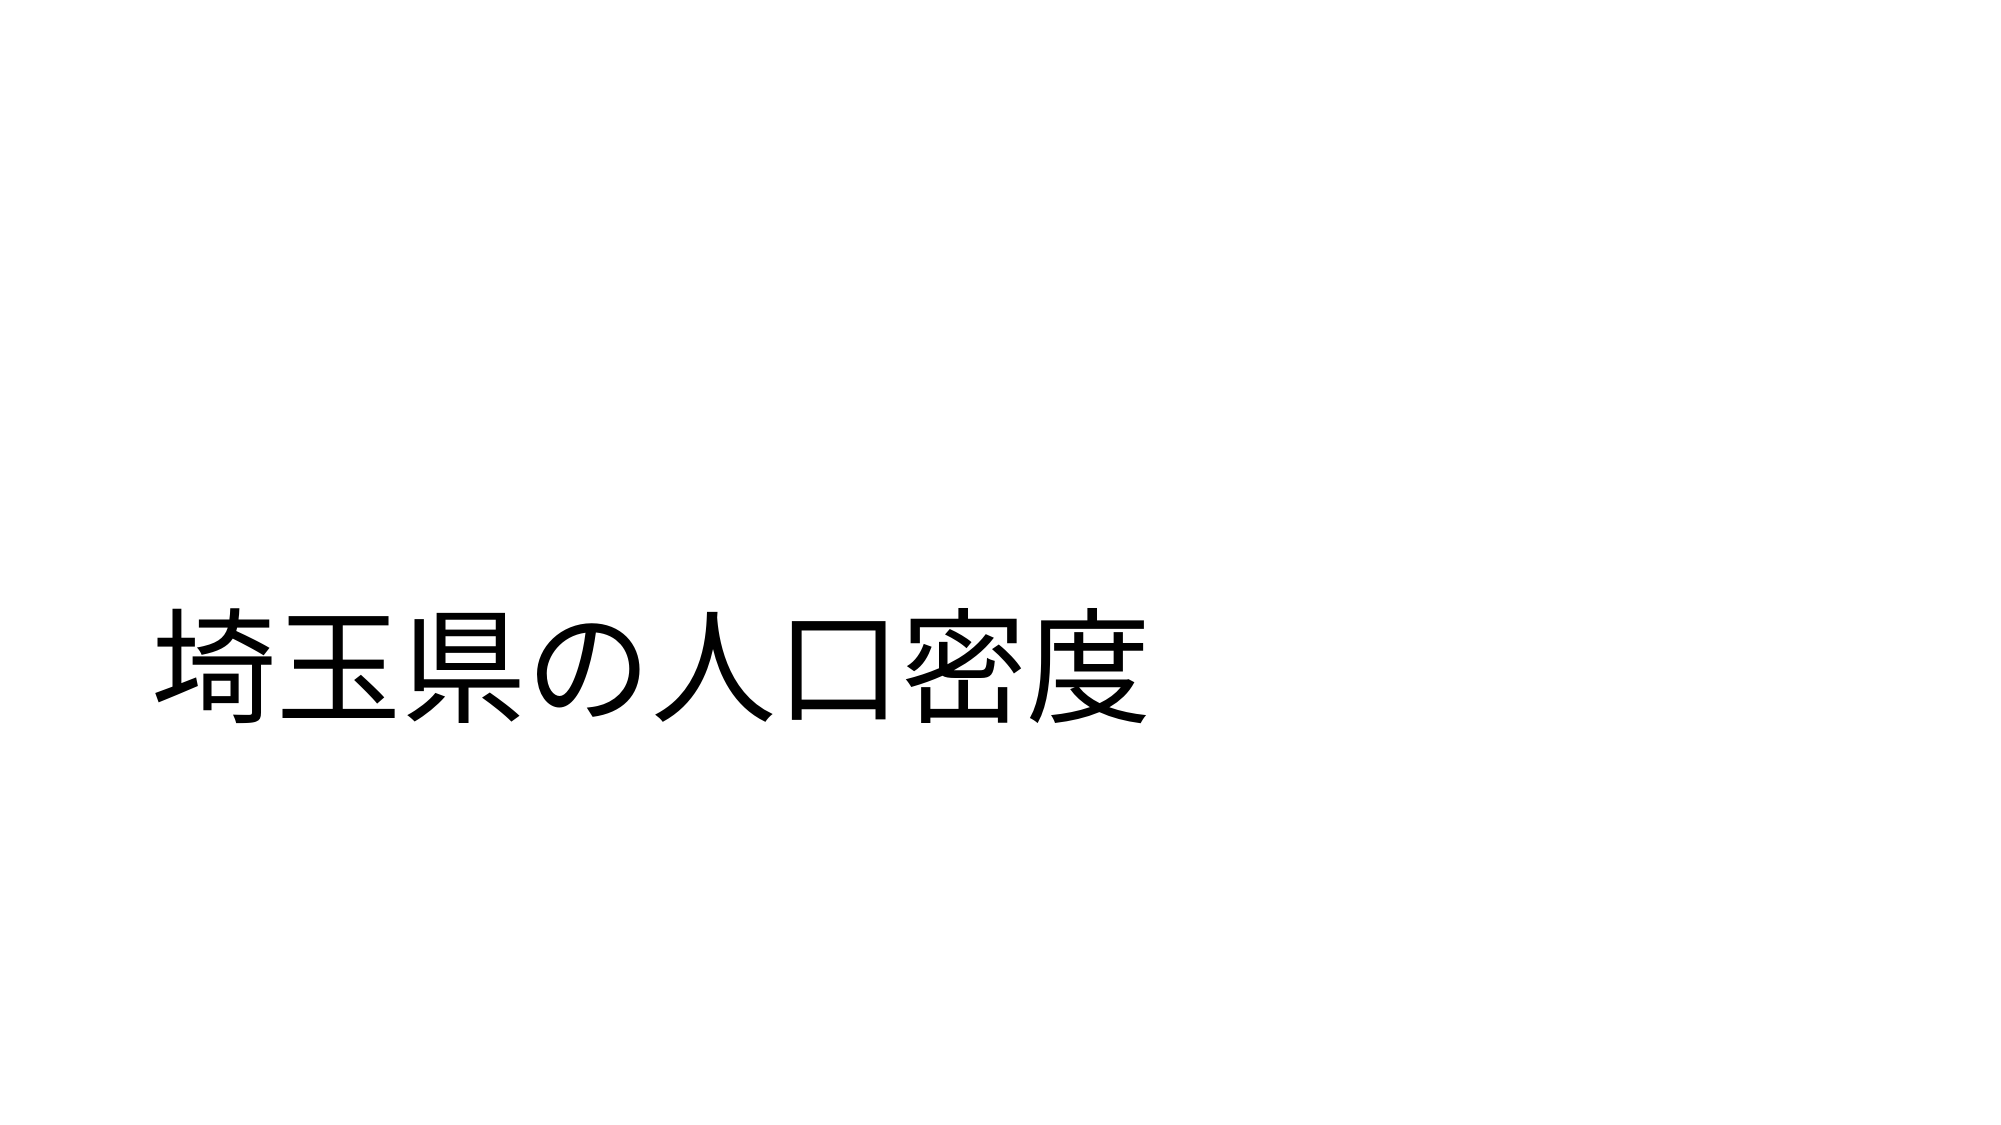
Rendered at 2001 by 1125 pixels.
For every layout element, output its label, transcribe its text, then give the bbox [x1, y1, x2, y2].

title 埼玉県の人口密度 [136, 280, 1862, 749]
